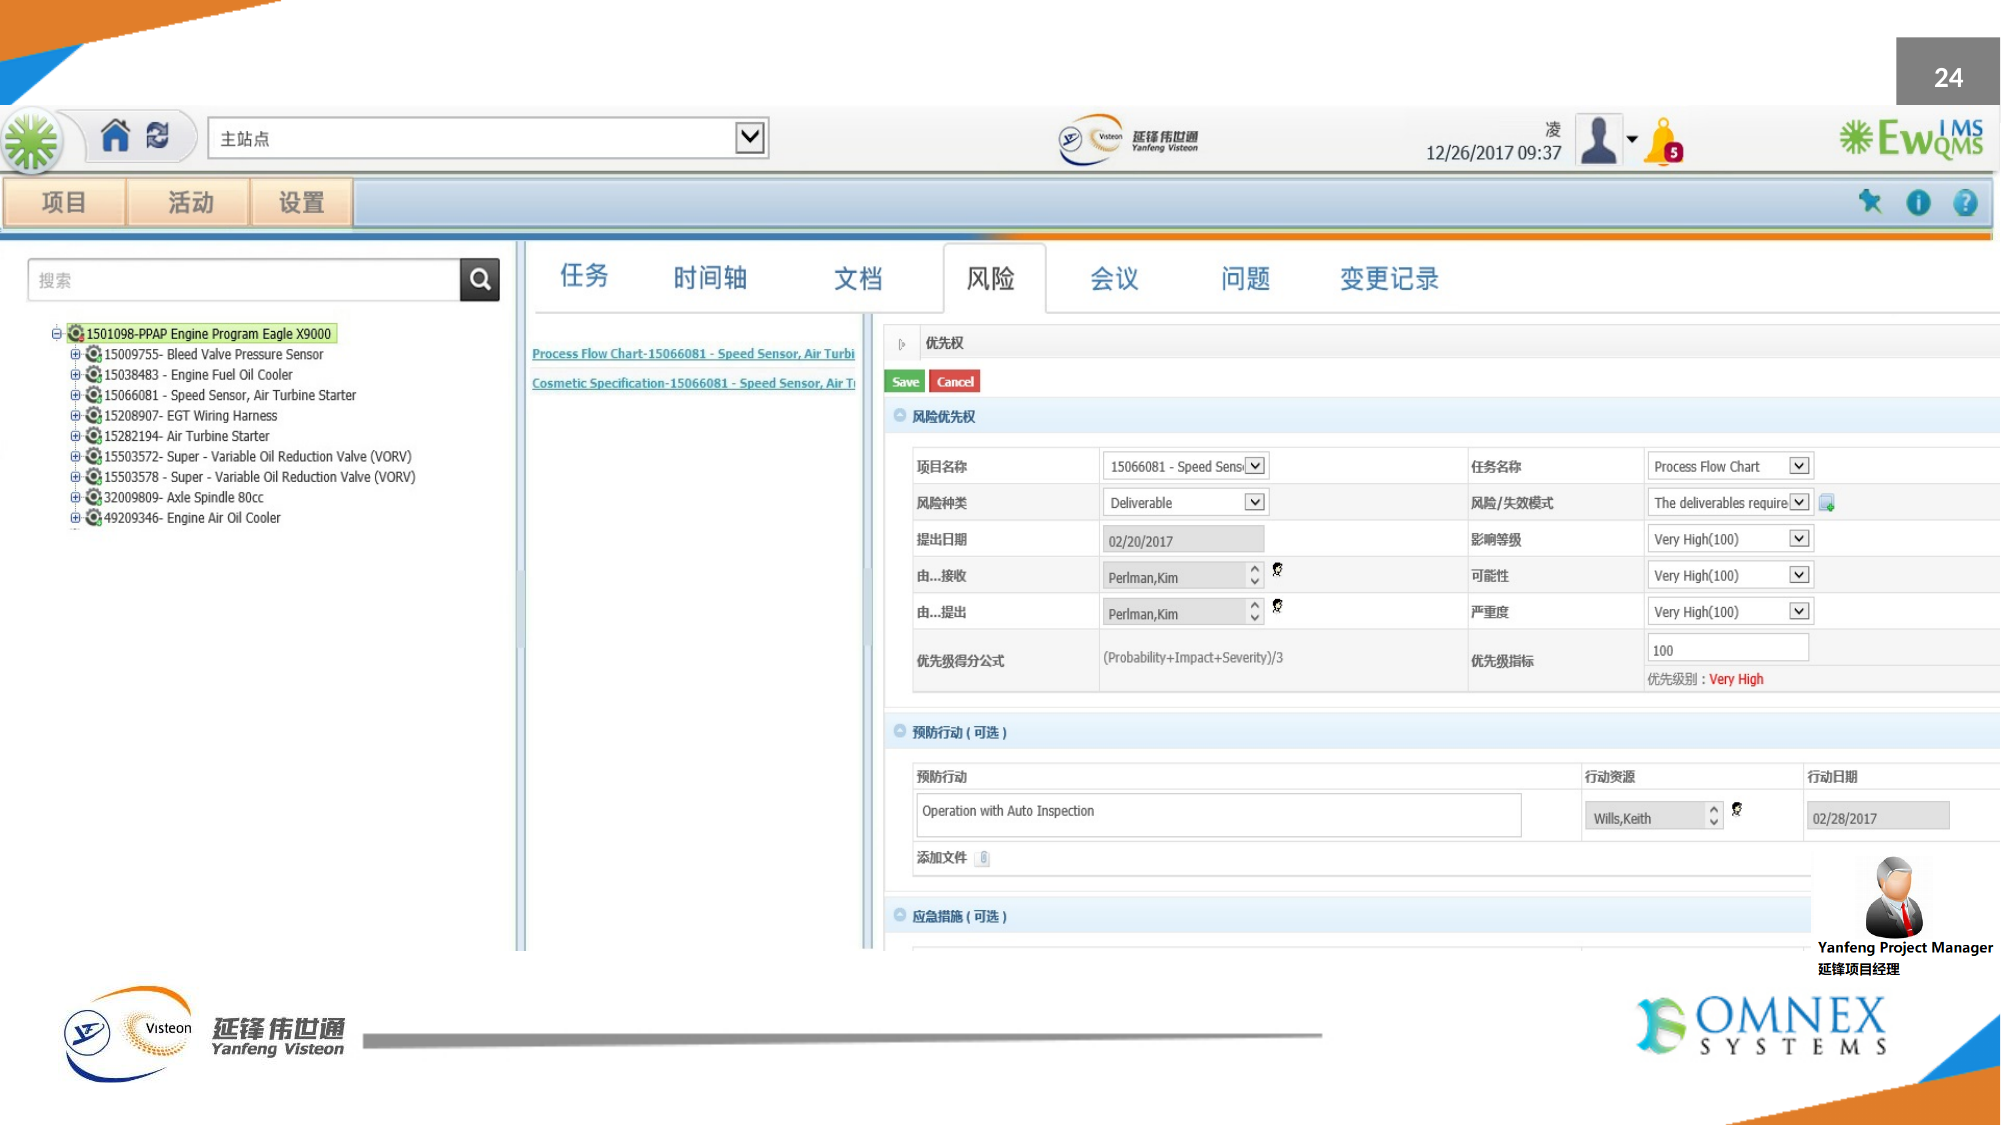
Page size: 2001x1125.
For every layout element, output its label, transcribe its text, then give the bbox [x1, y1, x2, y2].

picture [0, 0, 2000, 981]
picture [1616, 987, 1897, 1069]
slide_number 24 [1919, 46, 2000, 105]
picture [58, 971, 1354, 1083]
picture [1719, 1012, 2001, 1125]
